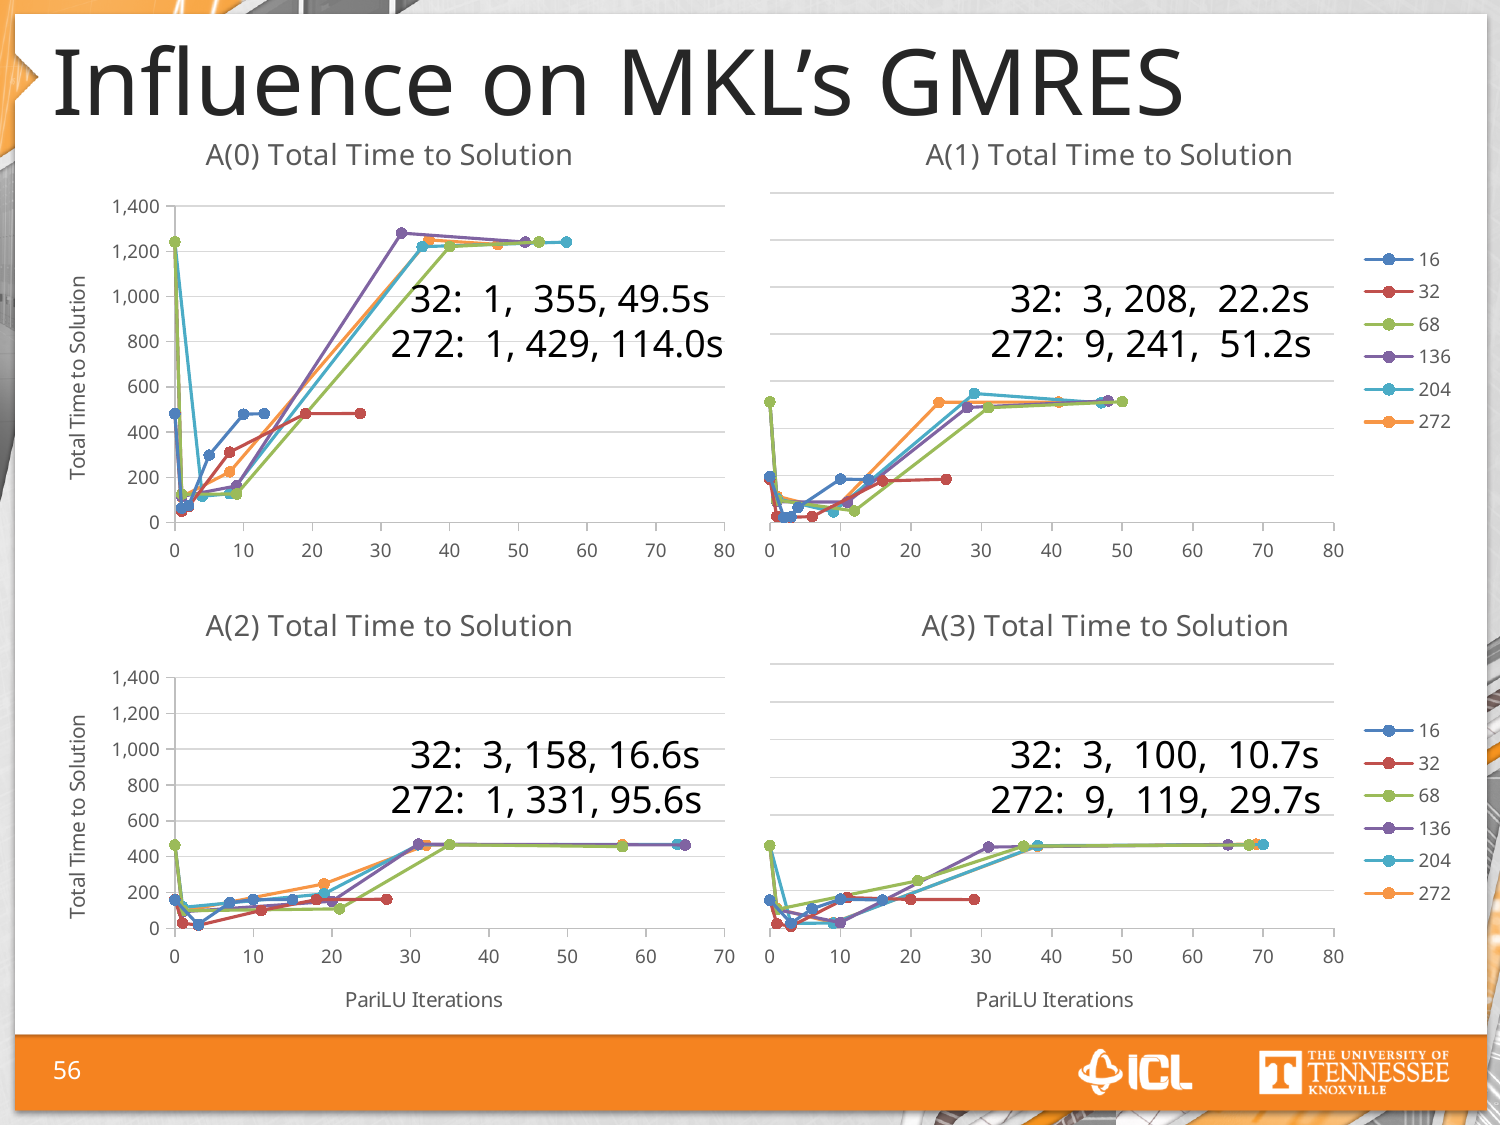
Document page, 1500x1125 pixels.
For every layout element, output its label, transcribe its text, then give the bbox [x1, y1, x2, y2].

title Influence on MKL’s GMRES [37, 16, 1463, 106]
picture [0, 0, 1500, 1125]
chart [29, 107, 1471, 574]
slide_number 56 [37, 1053, 173, 1102]
chart [29, 579, 1471, 1045]
